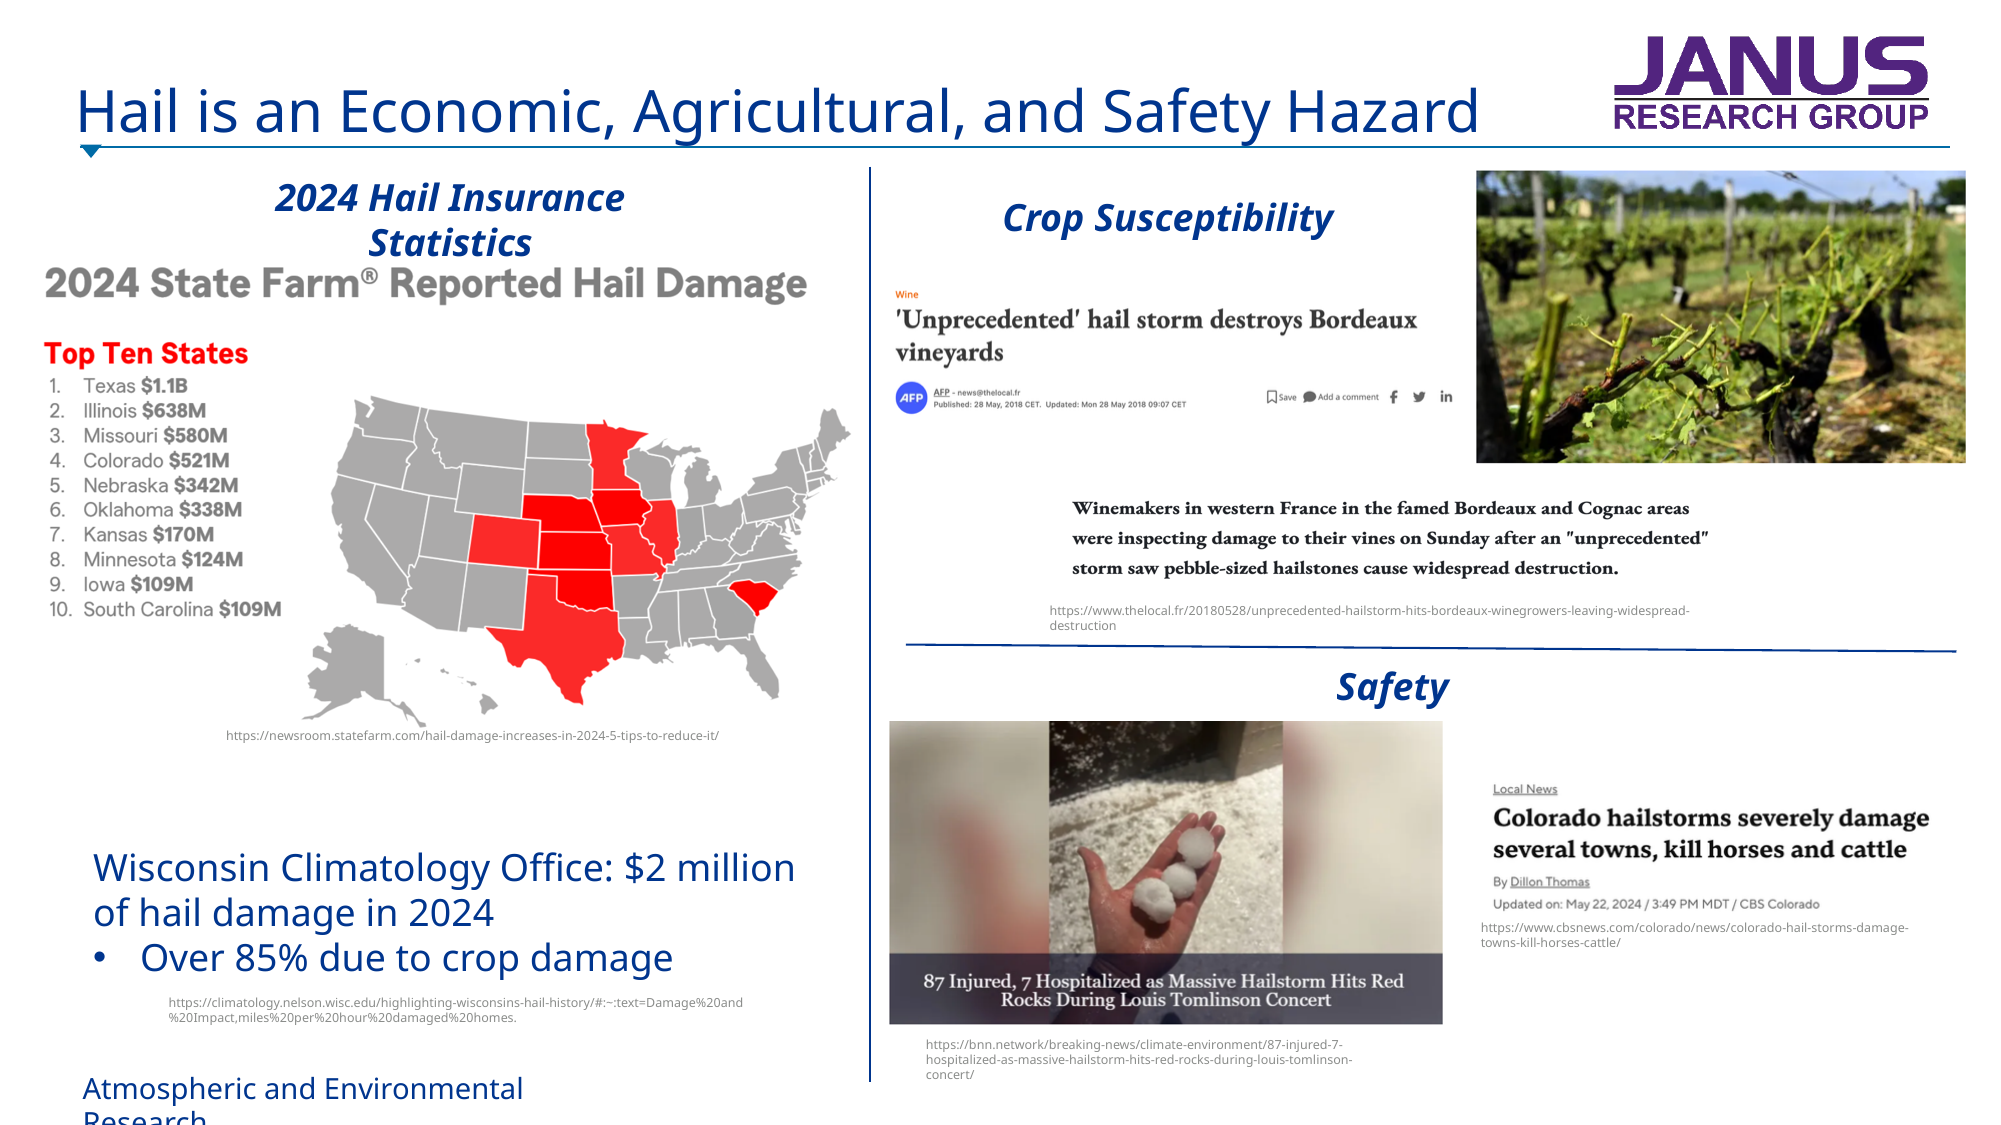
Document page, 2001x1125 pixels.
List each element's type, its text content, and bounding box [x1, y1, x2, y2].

title Hail is an Economic, Agricultural, and Safety Hazard [75, 34, 1584, 144]
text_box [905, 644, 1957, 652]
text_box Safety [1284, 663, 1493, 709]
picture [878, 161, 1971, 468]
picture [29, 249, 869, 744]
text_box Wisconsin Climatology Office: $2 million of hail damage in 2024 Over 85% due to crop damage [85, 798, 834, 1024]
text_box https://bnn.network/breaking-news/climate-environment/87-injured-7-hospitalized-as-massive-hailstorm-hits-red-rocks-during-louis-tomlinson-concert/ [911, 1034, 1392, 1090]
picture [1479, 777, 1941, 925]
picture [1047, 484, 1735, 584]
text_box Crop Susceptibility [939, 193, 1389, 239]
text_box https://climatology.nelson.wisc.edu/highlighting-wisconsins-hail-history/#:~:text=Damage%20and%20Impact,miles%20per%20hour%20damaged%20homes. [153, 987, 850, 1033]
text_box https://www.thelocal.fr/20180528/unprecedented-hailstorm-hits-bordeaux-winegrowers-leaving-widespread-destruction [1034, 595, 1761, 641]
text_box https://www.cbsnews.com/colorado/news/colorado-hail-storms-damage-towns-kill-horses-cattle/ [1466, 912, 1927, 957]
picture [1612, 23, 1930, 141]
text_box 2024 Hail Insurance Statistics [188, 174, 705, 248]
picture [889, 721, 1445, 1027]
